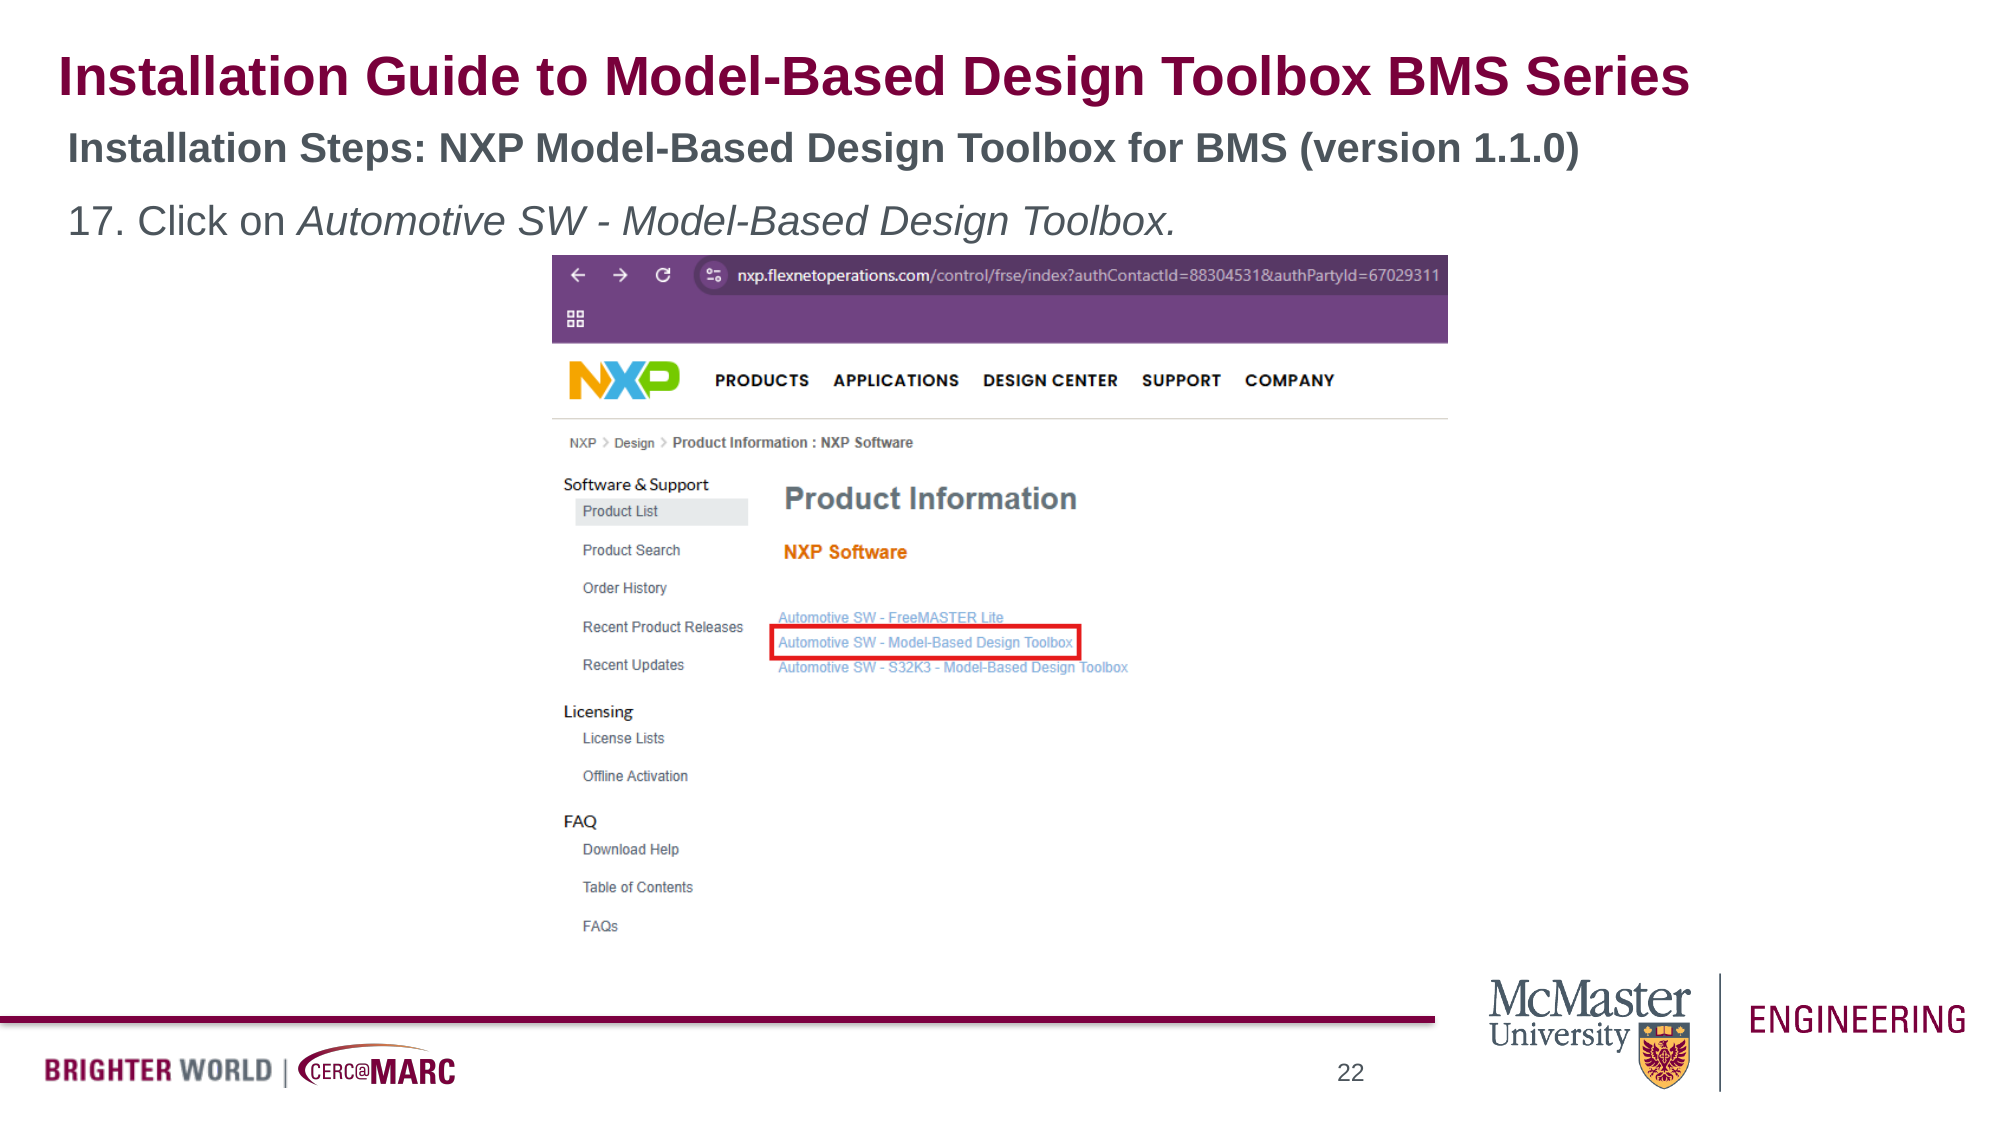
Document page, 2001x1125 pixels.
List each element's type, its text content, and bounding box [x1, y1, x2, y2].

picture [552, 254, 1448, 961]
title Installation Guide to Model-Based Design Toolbox BMS Series [43, 0, 1965, 106]
picture [1488, 973, 1965, 1092]
picture [43, 1031, 465, 1097]
slide_number 22 [1260, 1041, 1365, 1101]
list Installation Steps: NXP Model-Based Design Toolbox for BMS (version 1.1.0) 17. Click on Automotive SW - Model-Based Design Toolbox. [44, 106, 1965, 543]
